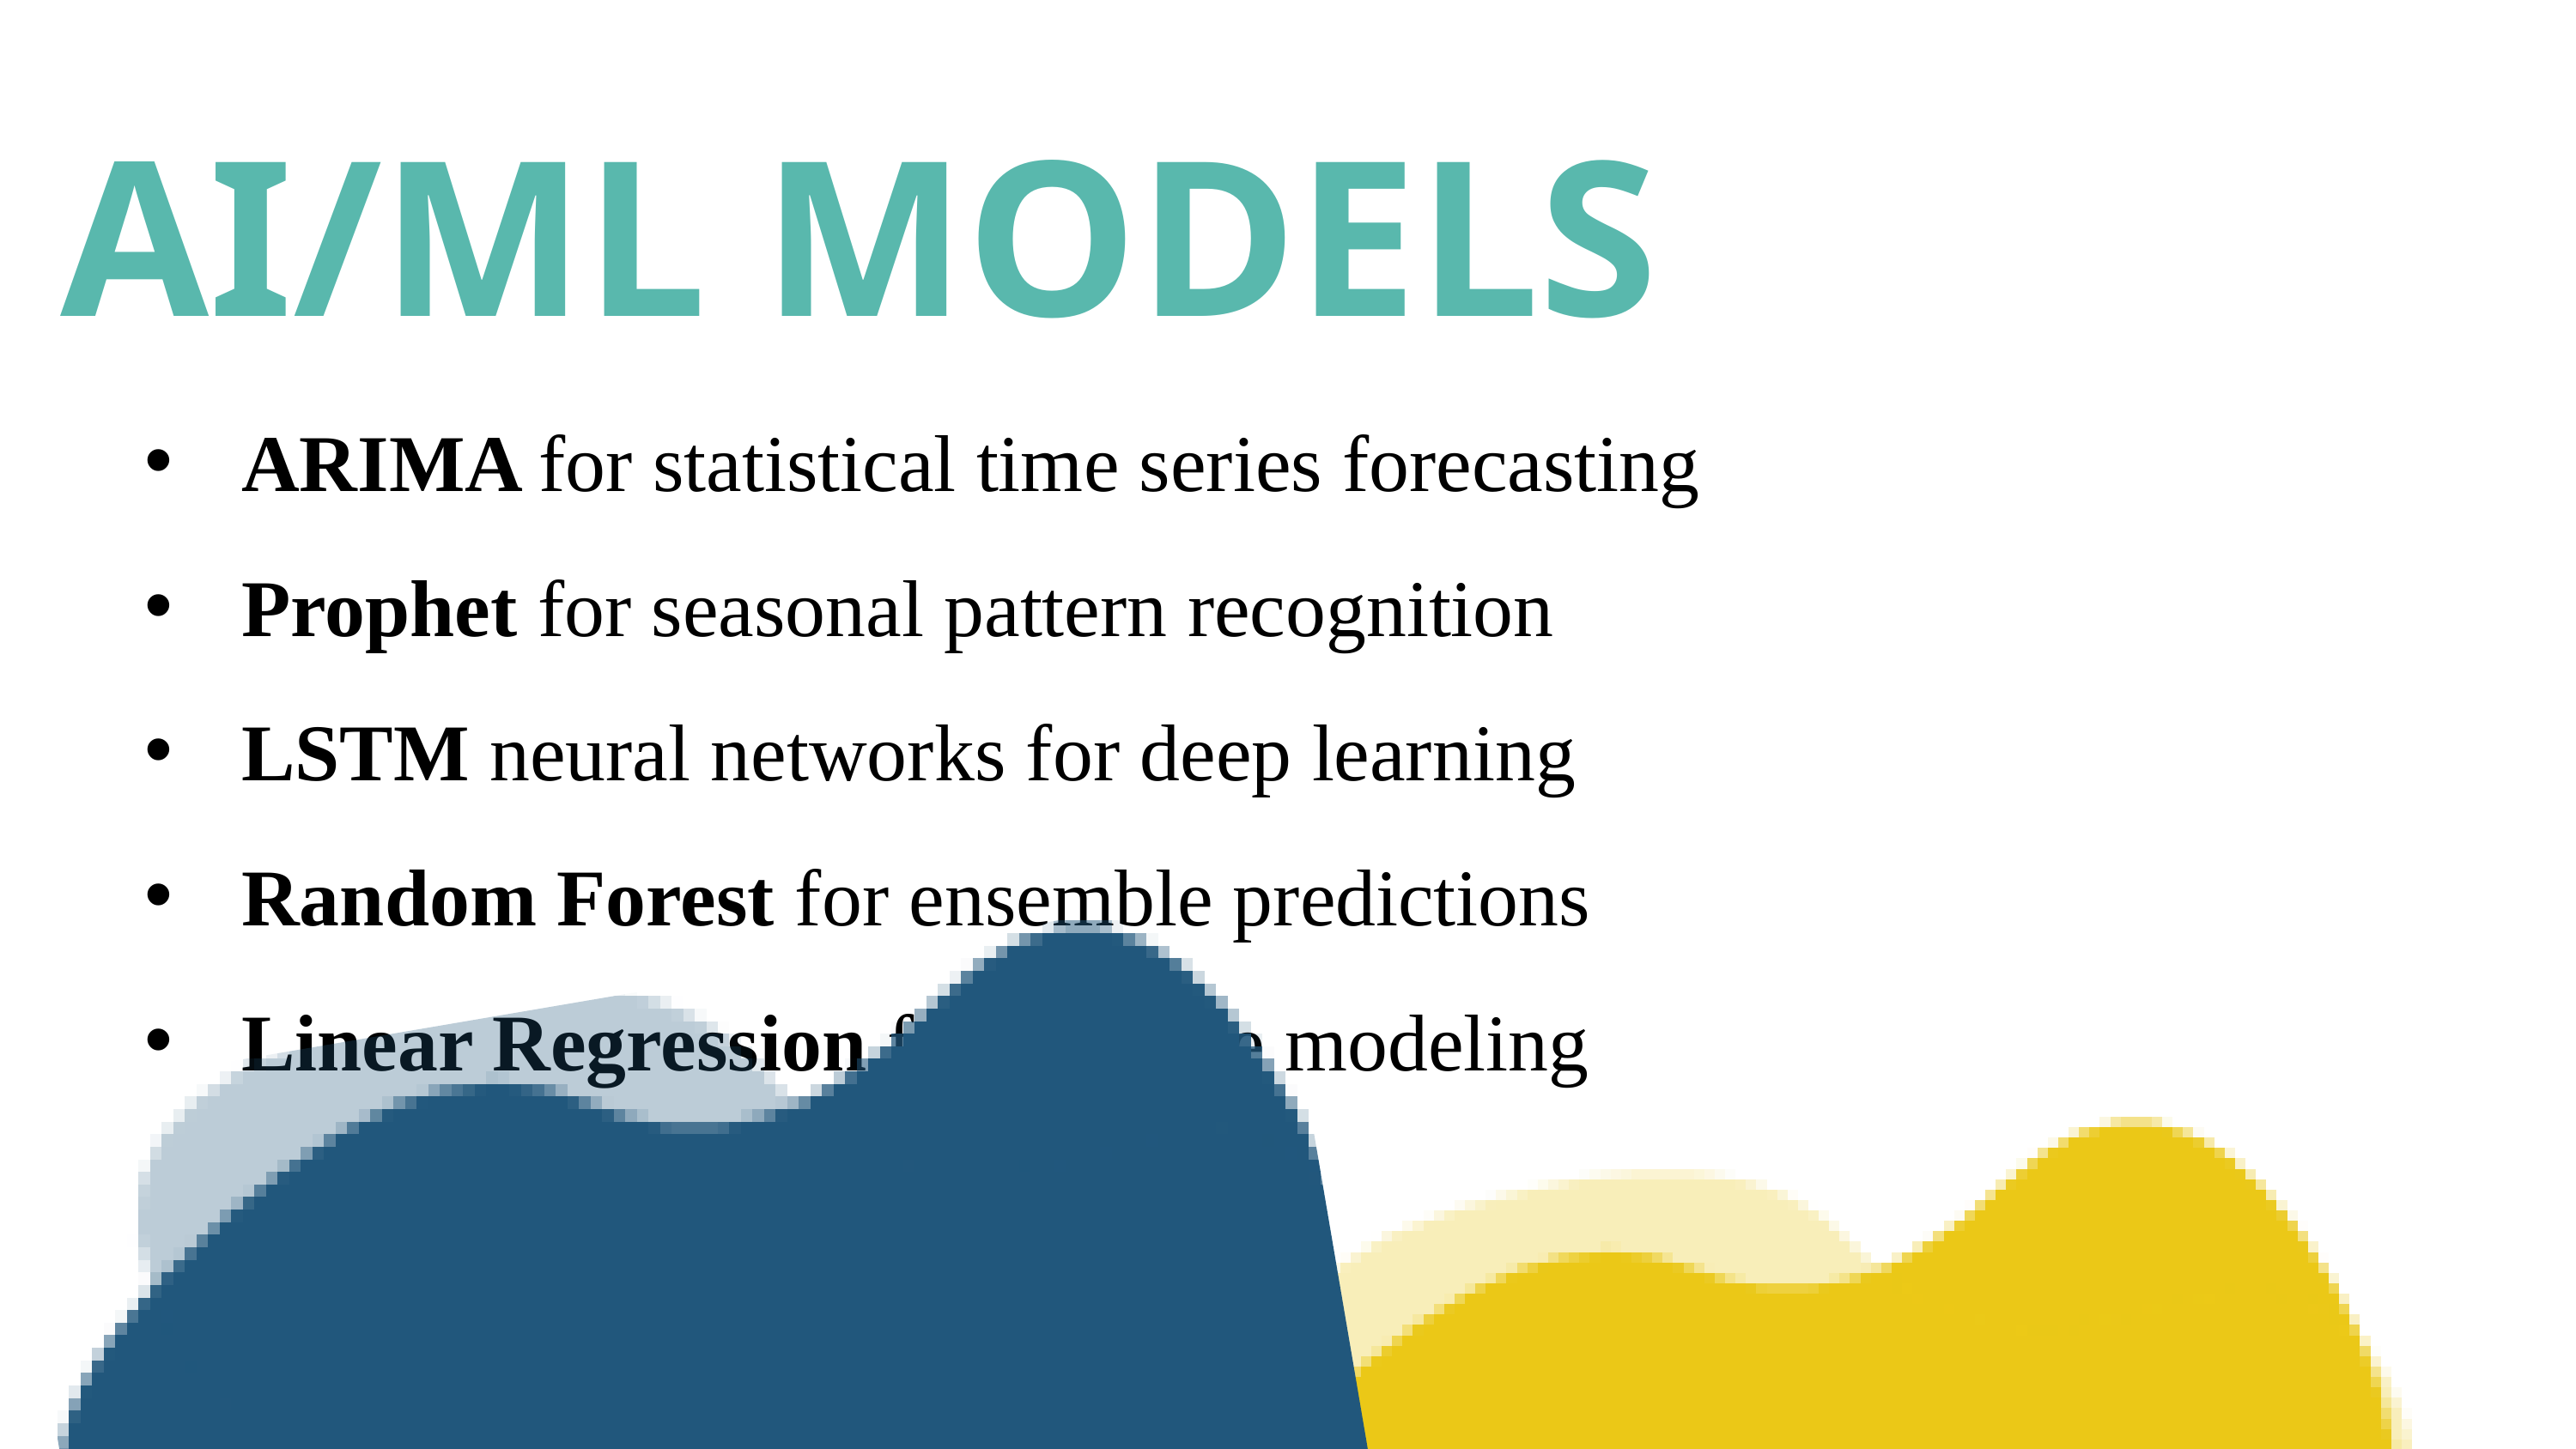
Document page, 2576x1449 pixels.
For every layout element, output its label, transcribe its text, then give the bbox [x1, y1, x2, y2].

text_box [1331, 1086, 2454, 1449]
text_box ARIMA for statistical time series forecasting Prophet for seasonal pattern recognition LSTM neural networks for deep learning Random Forest for ensemble predictions Linear Regression for baseline modeling [144, 362, 1732, 1232]
text_box AI/ML MODELS [0, 175, 1947, 360]
text_box [0, 883, 1368, 1449]
